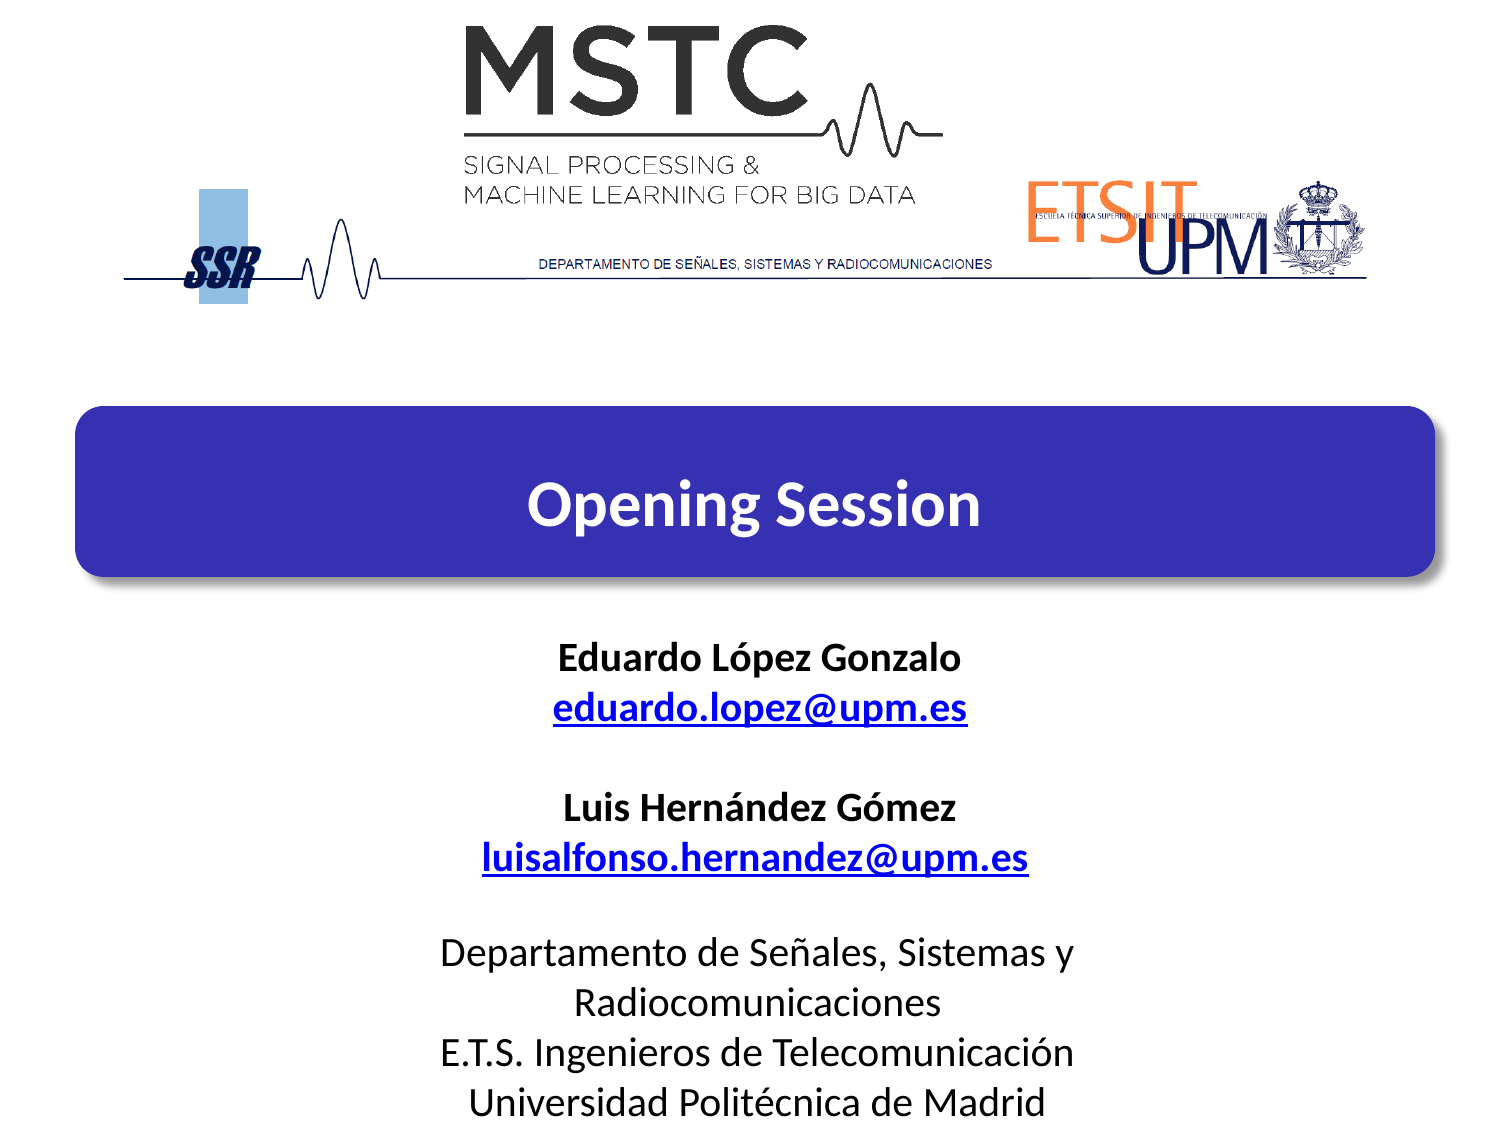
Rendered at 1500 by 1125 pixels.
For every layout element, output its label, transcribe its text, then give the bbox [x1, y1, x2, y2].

title Opening Session [80, 406, 1431, 594]
text_box Eduardo López Gonzalo eduardo.lopez@upm.es Luis Hernández Gómez luisalfonso.hernandez@upm.es [384, 571, 1135, 835]
picture [75, 0, 1399, 346]
